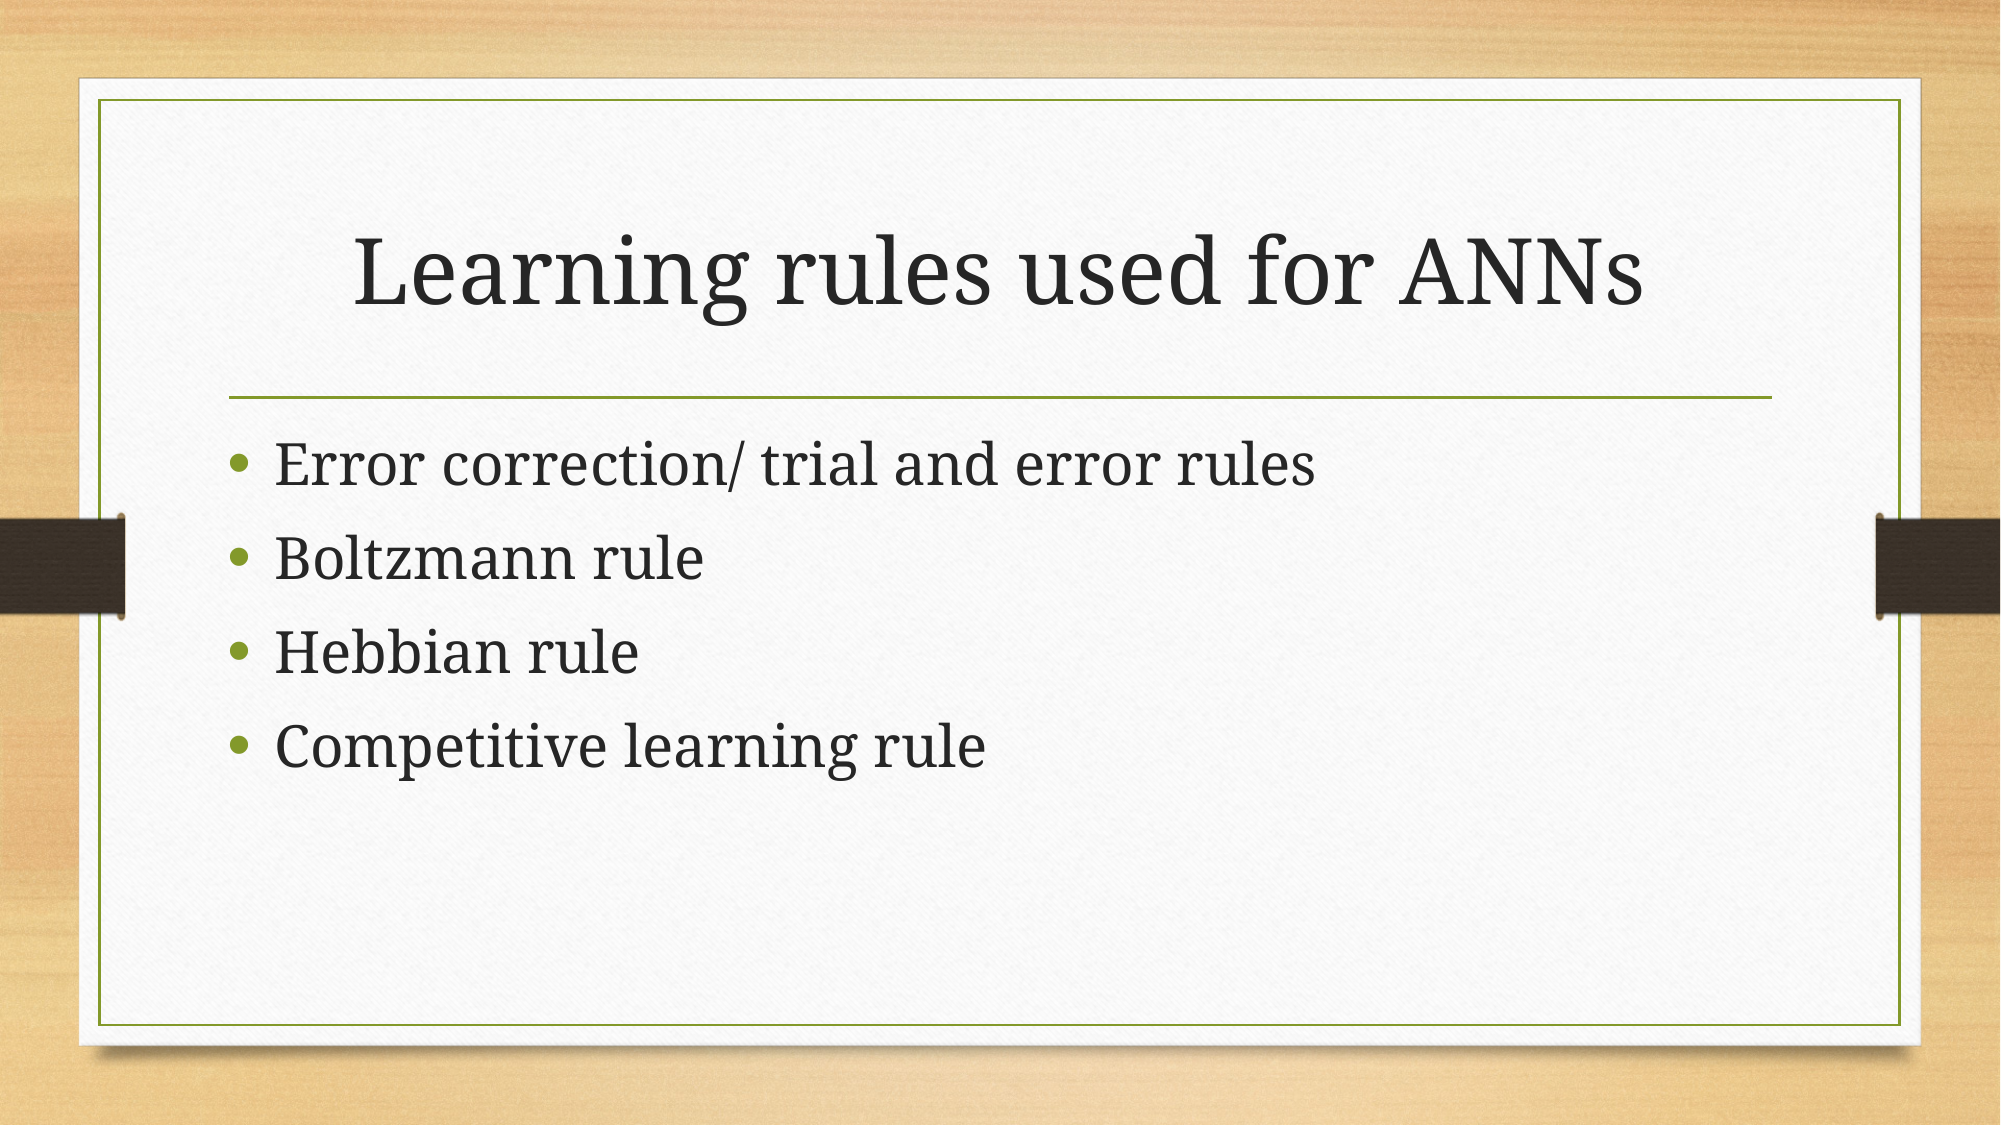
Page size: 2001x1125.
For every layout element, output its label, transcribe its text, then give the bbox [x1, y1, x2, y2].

picture [0, 0, 2001, 1125]
title Learning rules used for ANNs [212, 161, 1788, 375]
list Error correction/ trial and error rules Boltzmann rule Hebbian rule Competitive learning rule [212, 419, 1788, 964]
